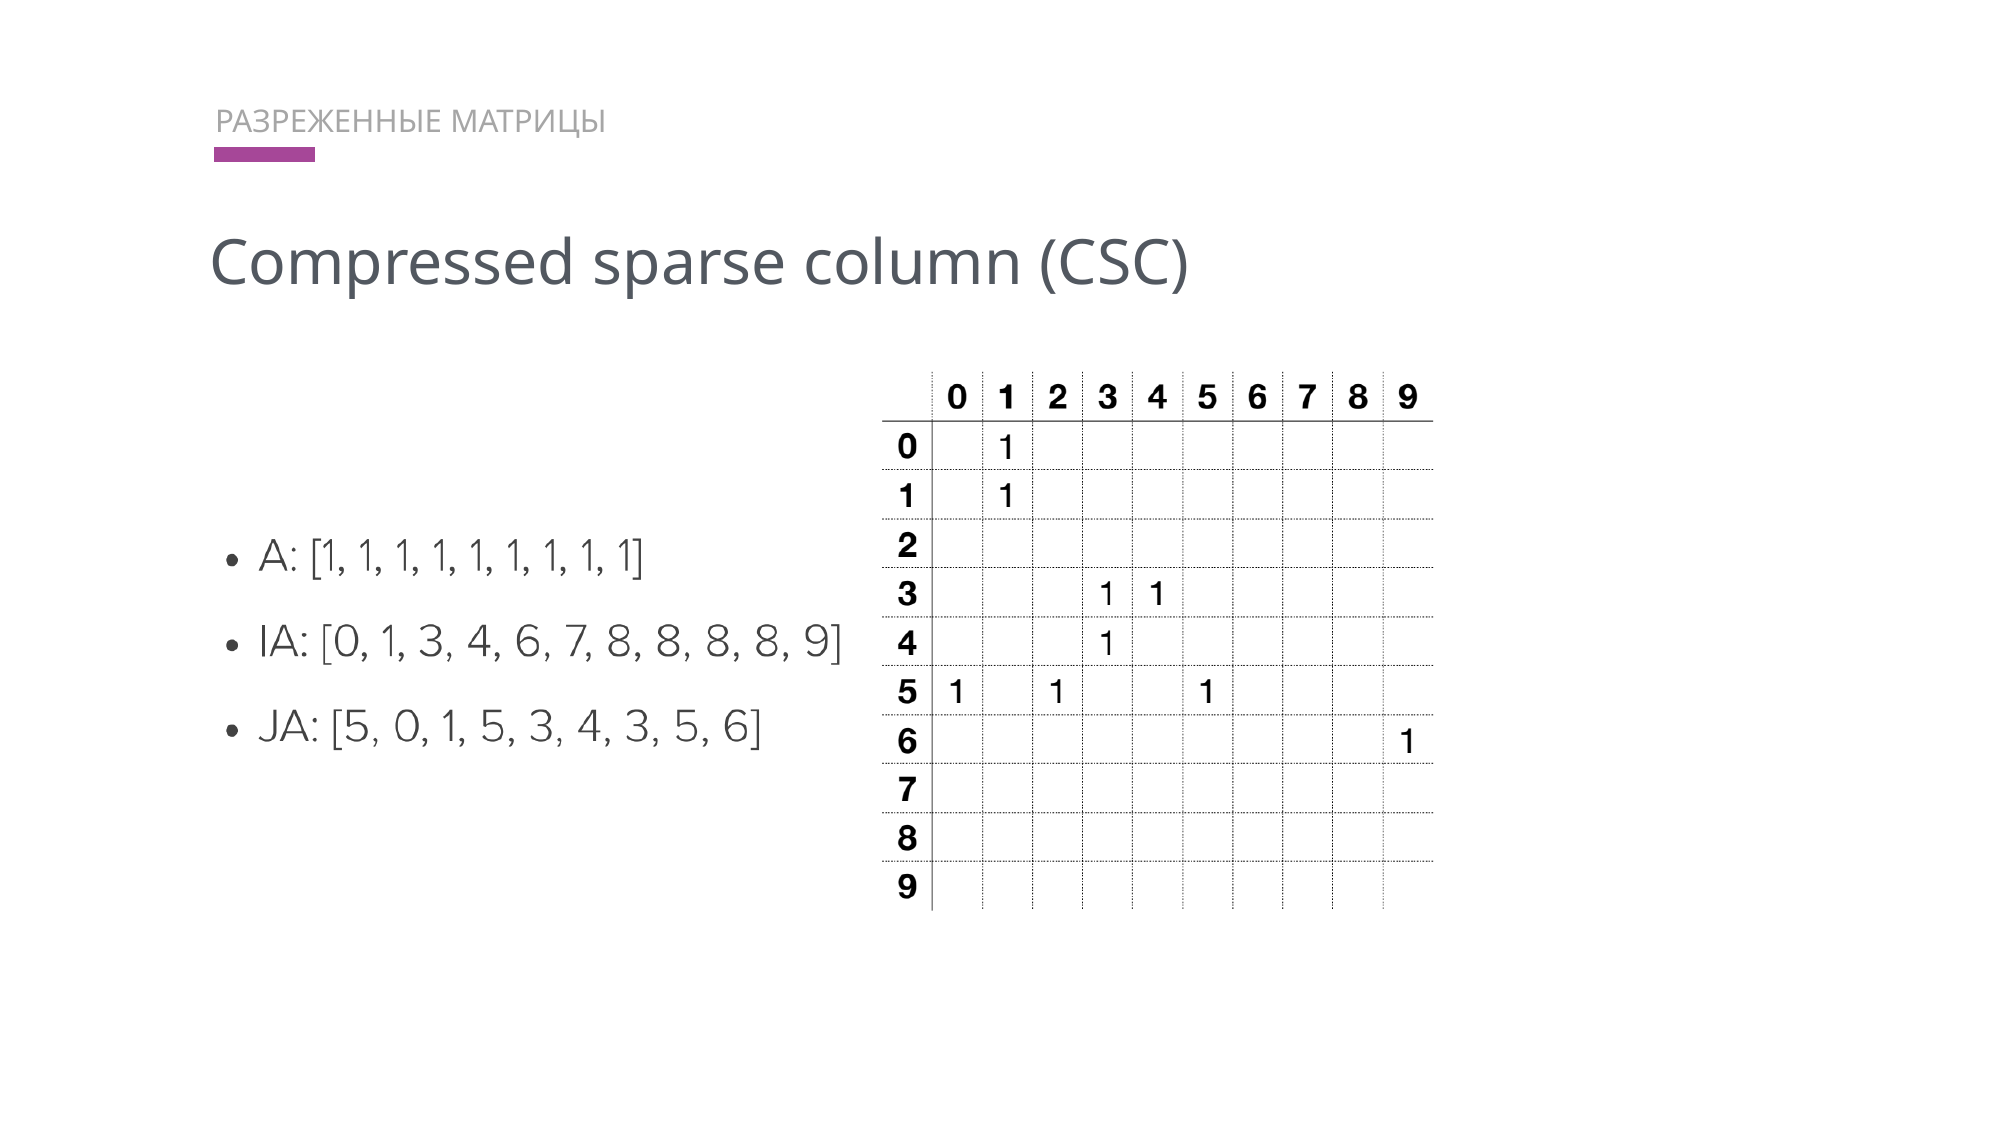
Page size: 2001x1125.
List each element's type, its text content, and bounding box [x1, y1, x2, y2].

text_box РАЗРЕЖЕННЫЕ МАТРИЦЫ [211, 85, 1800, 139]
picture [204, 341, 1495, 927]
text_box Compressed sparse column (CSC) [204, 195, 1794, 335]
